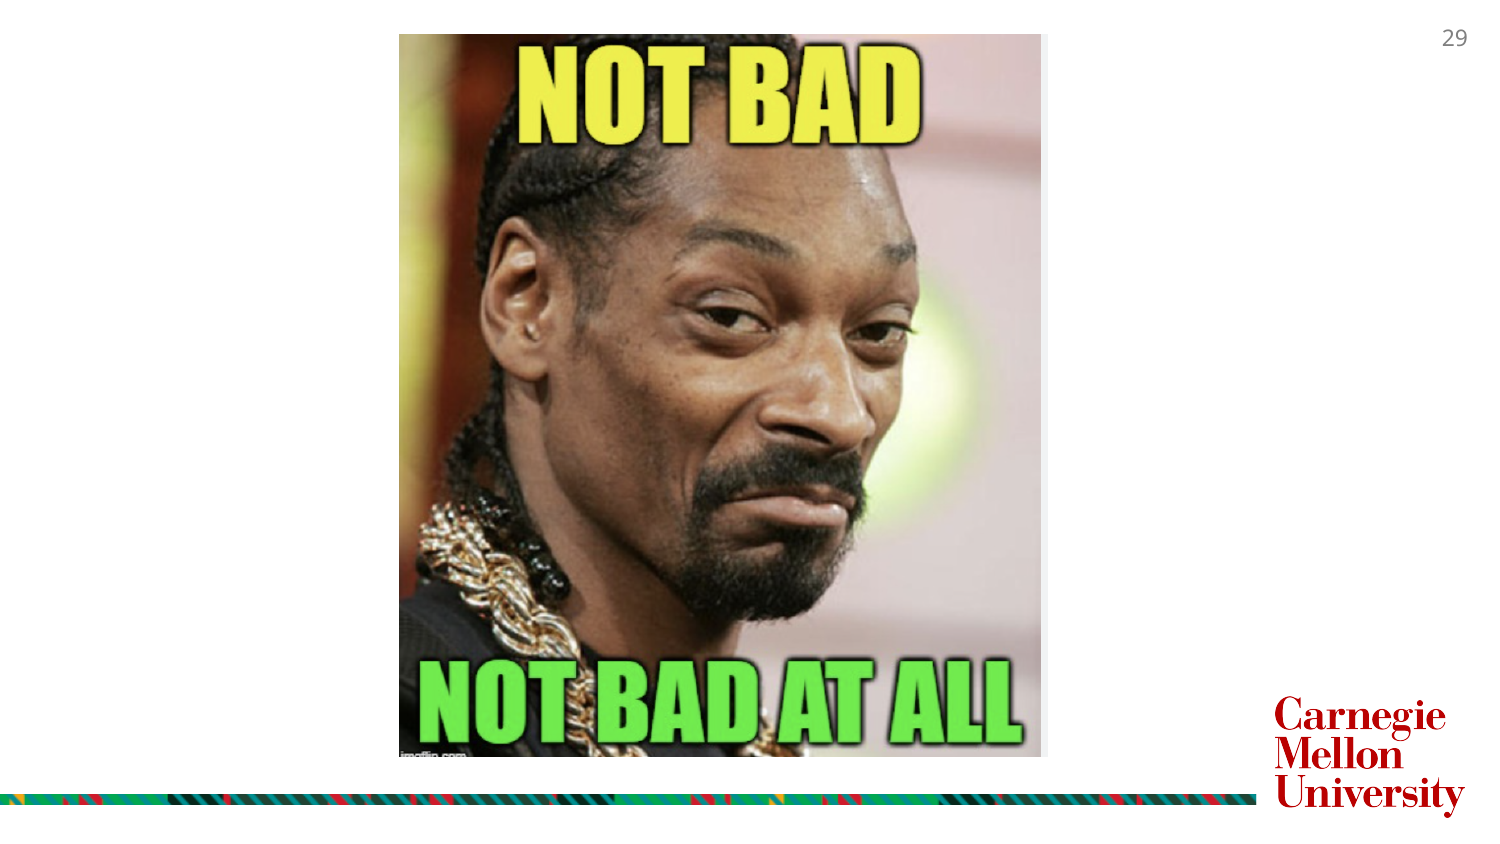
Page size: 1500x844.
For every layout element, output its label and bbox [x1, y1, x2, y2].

picture [0, 794, 1257, 805]
picture [399, 34, 1049, 757]
picture [1275, 696, 1465, 818]
